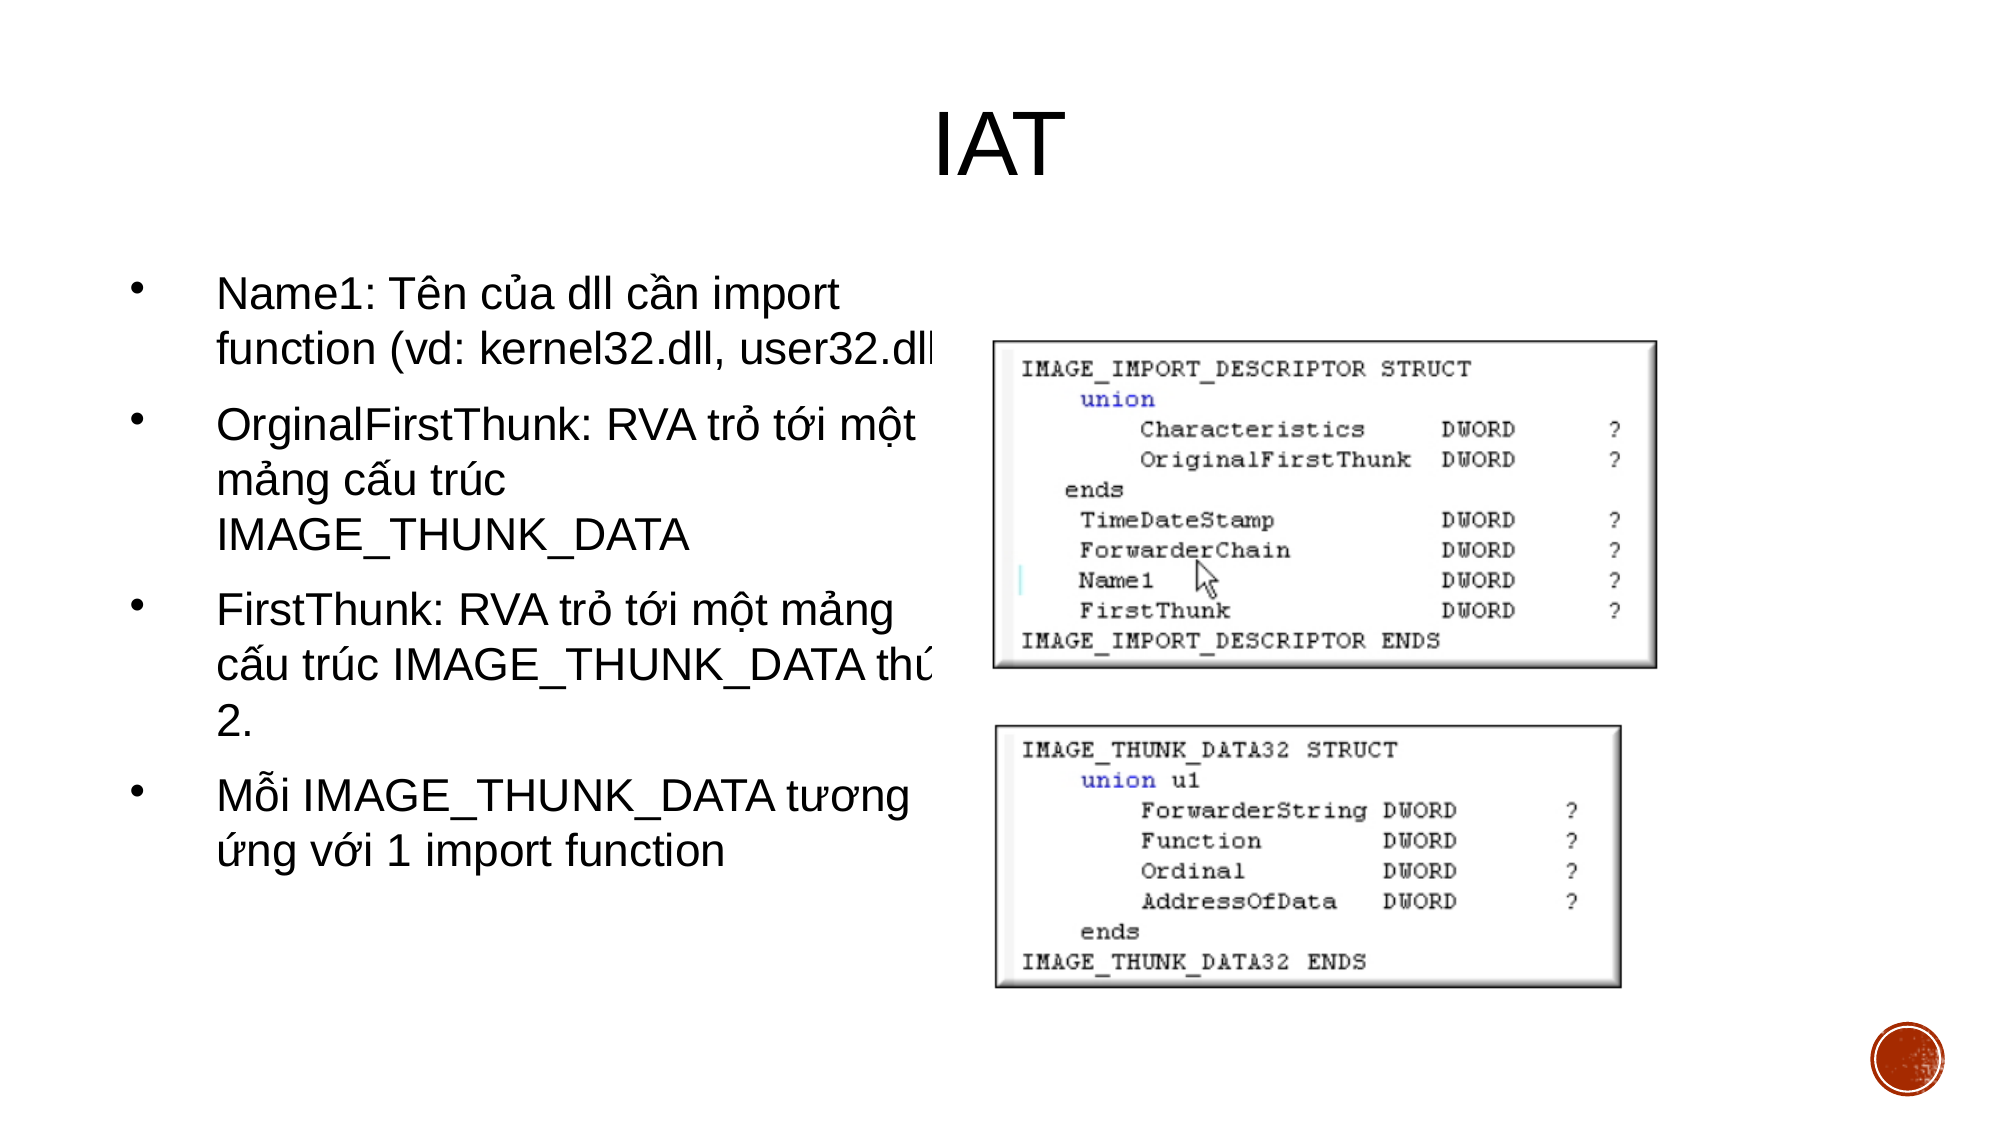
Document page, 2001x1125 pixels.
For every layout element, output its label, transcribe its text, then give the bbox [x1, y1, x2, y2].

picture [1870, 1021, 1945, 1097]
text_box IAT [99, 44, 1900, 233]
picture [974, 719, 1633, 1002]
picture [932, 314, 1695, 692]
text_box Name1: Tên của dll cần import function (vd: kernel32.dll, user32.dll) OrginalFirstThunk: RVA trỏ tới một mảng cấu trúc IMAGE_THUNK_DATA FirstThunk: RVA trỏ tới một mảng cấu trúc IMAGE_THUNK_DATA thứ 2. Mỗi IMAGE_THUNK_DATA tương ứng với 1 import function [99, 263, 978, 916]
